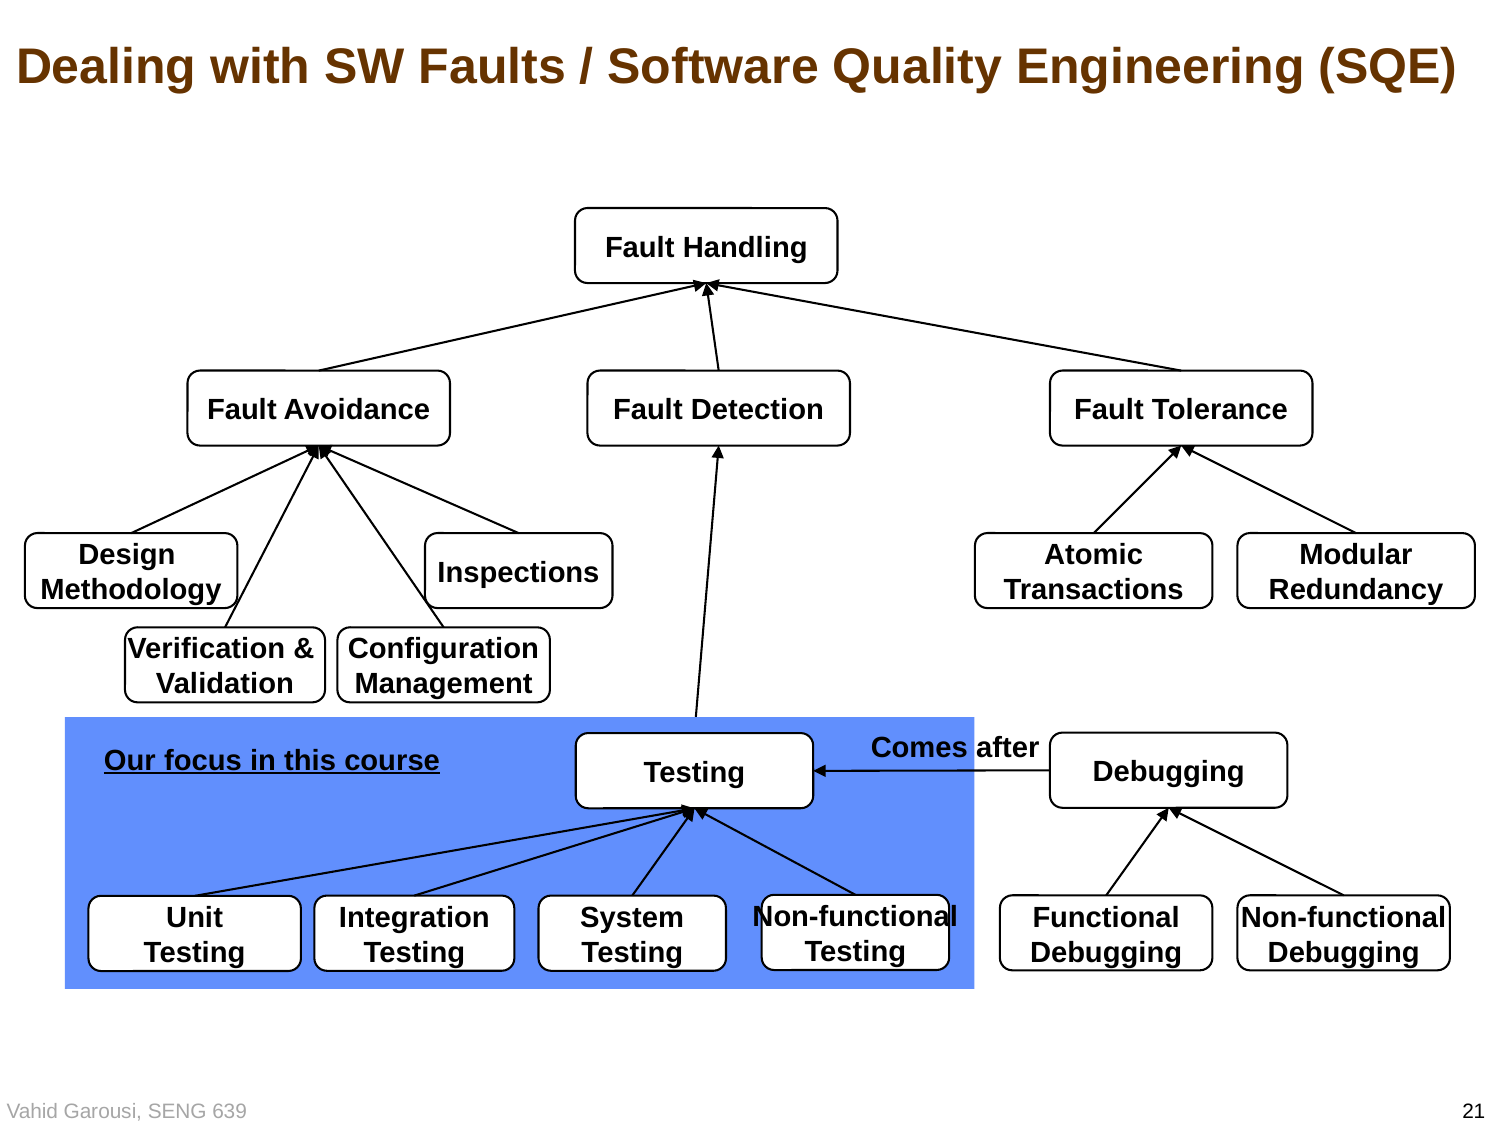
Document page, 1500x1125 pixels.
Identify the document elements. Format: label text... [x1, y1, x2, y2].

text_box Fault Tolerance [1049, 370, 1313, 431]
text_box Fault Avoidance [187, 370, 451, 431]
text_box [64, 433, 1451, 990]
text_box Fault Detection [587, 379, 850, 432]
title Dealing with SW Faults / Software Quality Engineering (SQE) [0, 1, 1500, 115]
text_box Fault Handling [574, 207, 838, 281]
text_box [1451, 433, 1476, 609]
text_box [707, 282, 1182, 371]
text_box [318, 282, 707, 371]
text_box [24, 433, 63, 703]
